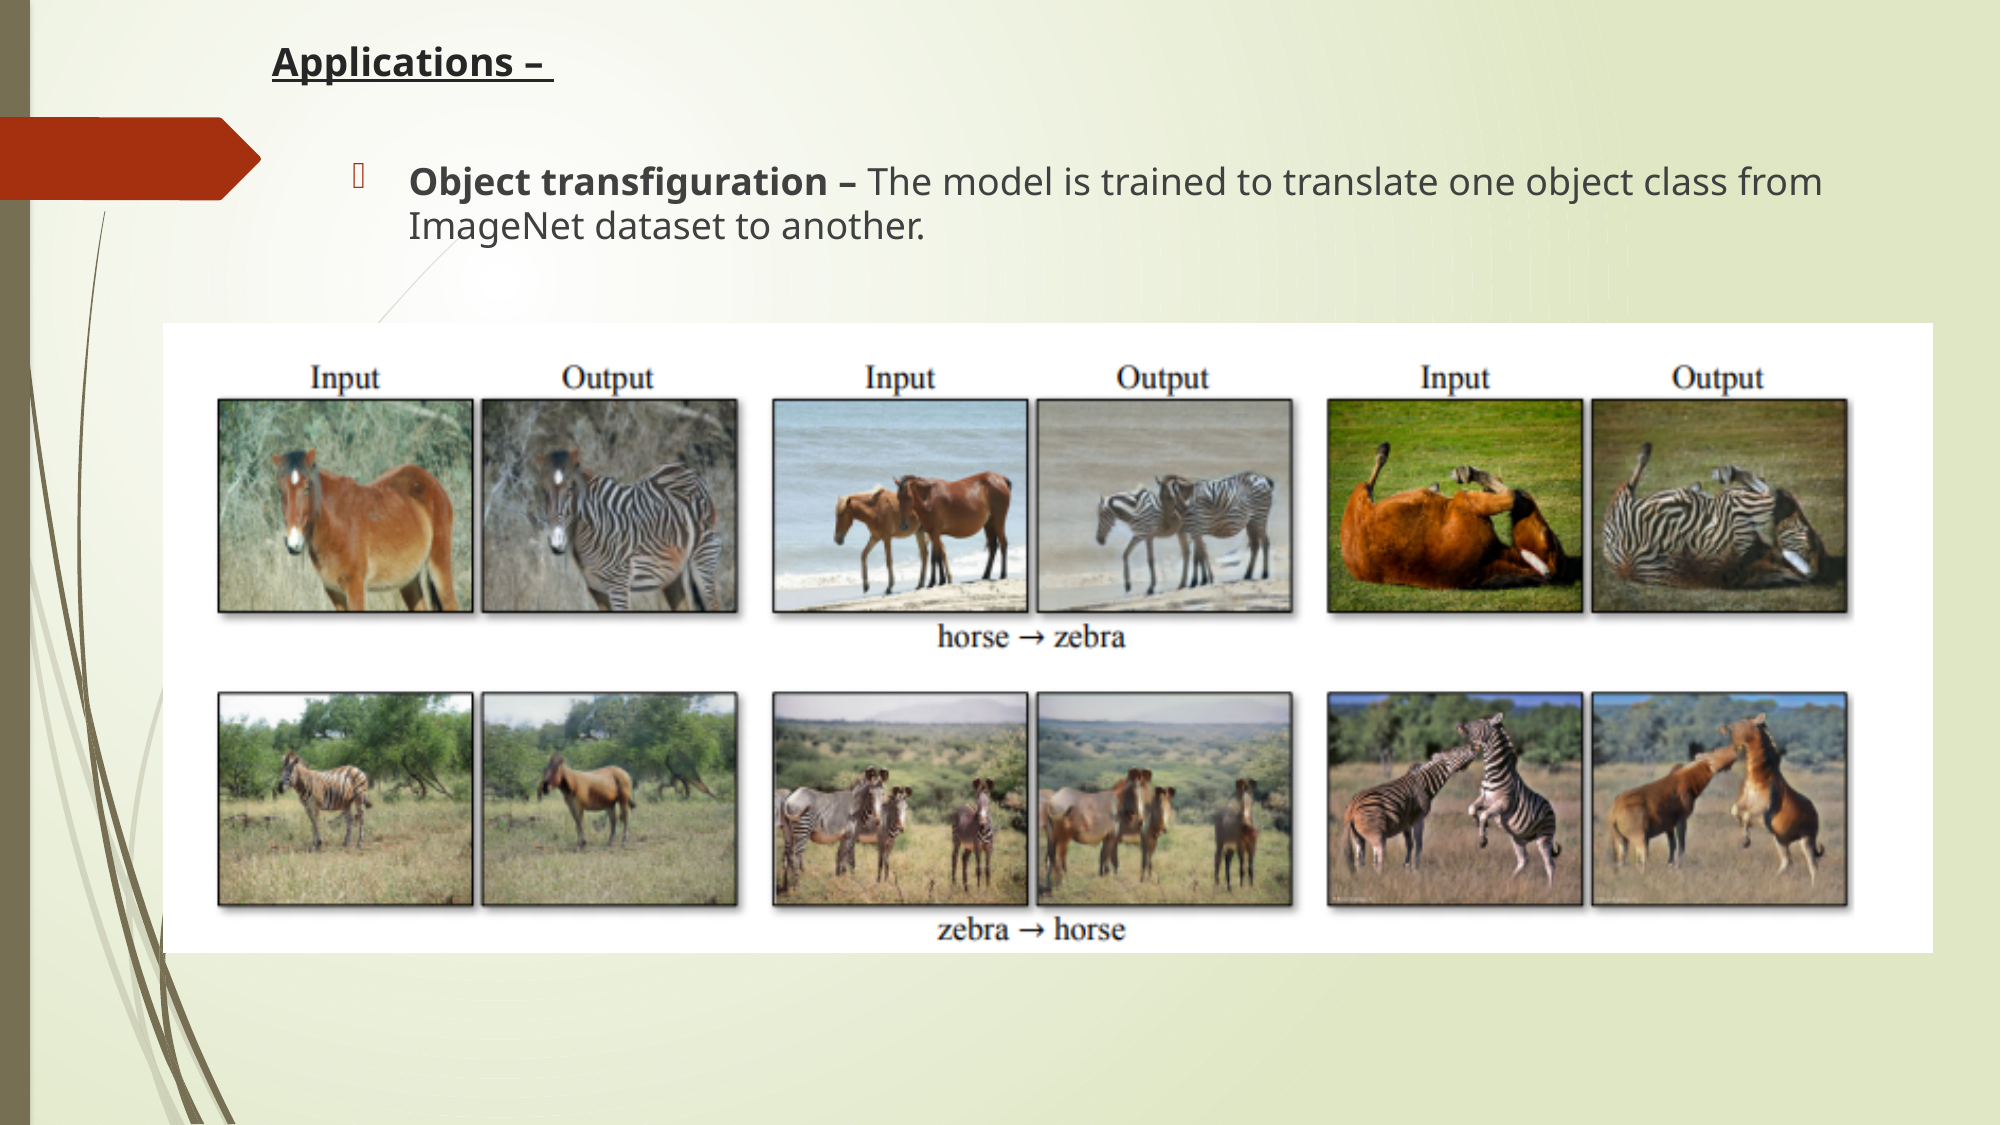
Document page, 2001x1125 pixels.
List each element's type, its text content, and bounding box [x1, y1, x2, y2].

list Object transfiguration – The model is trained to translate one object class from ImageNet dataset to another. [337, 149, 1964, 1096]
picture [163, 323, 1934, 953]
title Applications – [256, 29, 1933, 140]
